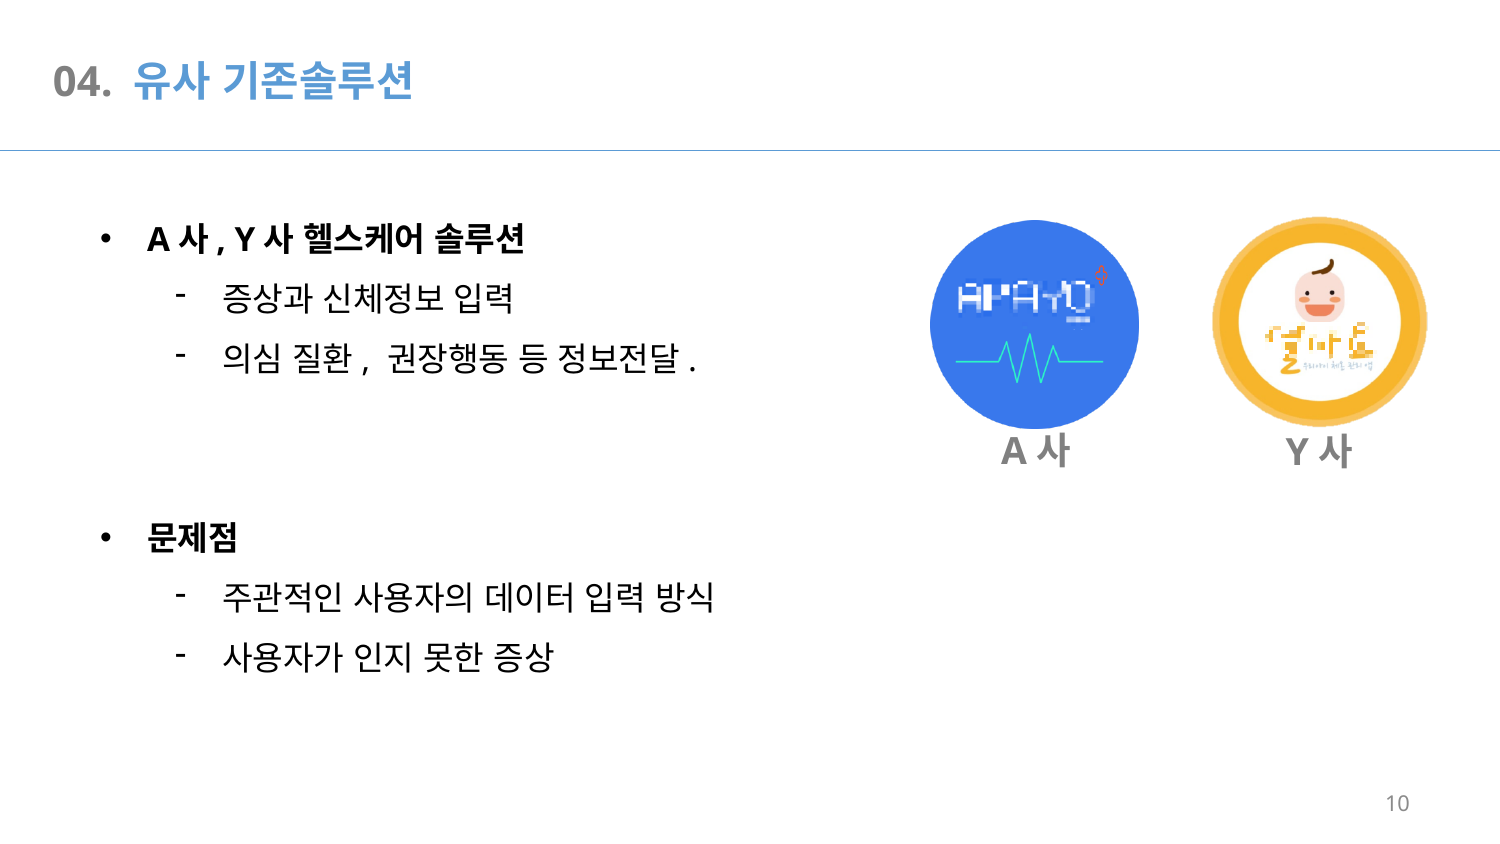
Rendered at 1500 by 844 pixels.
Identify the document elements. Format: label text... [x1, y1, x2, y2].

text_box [1200, 202, 1438, 434]
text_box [930, 220, 1139, 429]
title 04. 유사 기존솔루션 [37, 75, 1388, 127]
text_box [0, 0, 1500, 75]
text_box A사, Y사 헬스케어 솔루션 증상과 신체정보 입력 의심 질환, 권장행동 등 정보전달. 문제점 주관적인 사용자의 데이터 입력 방식 사용자가 인지 못한 증상 [85, 190, 845, 805]
text_box A사 [986, 429, 1086, 480]
text_box Y사 [1270, 434, 1368, 481]
slide_number 10 [1074, 782, 1425, 827]
